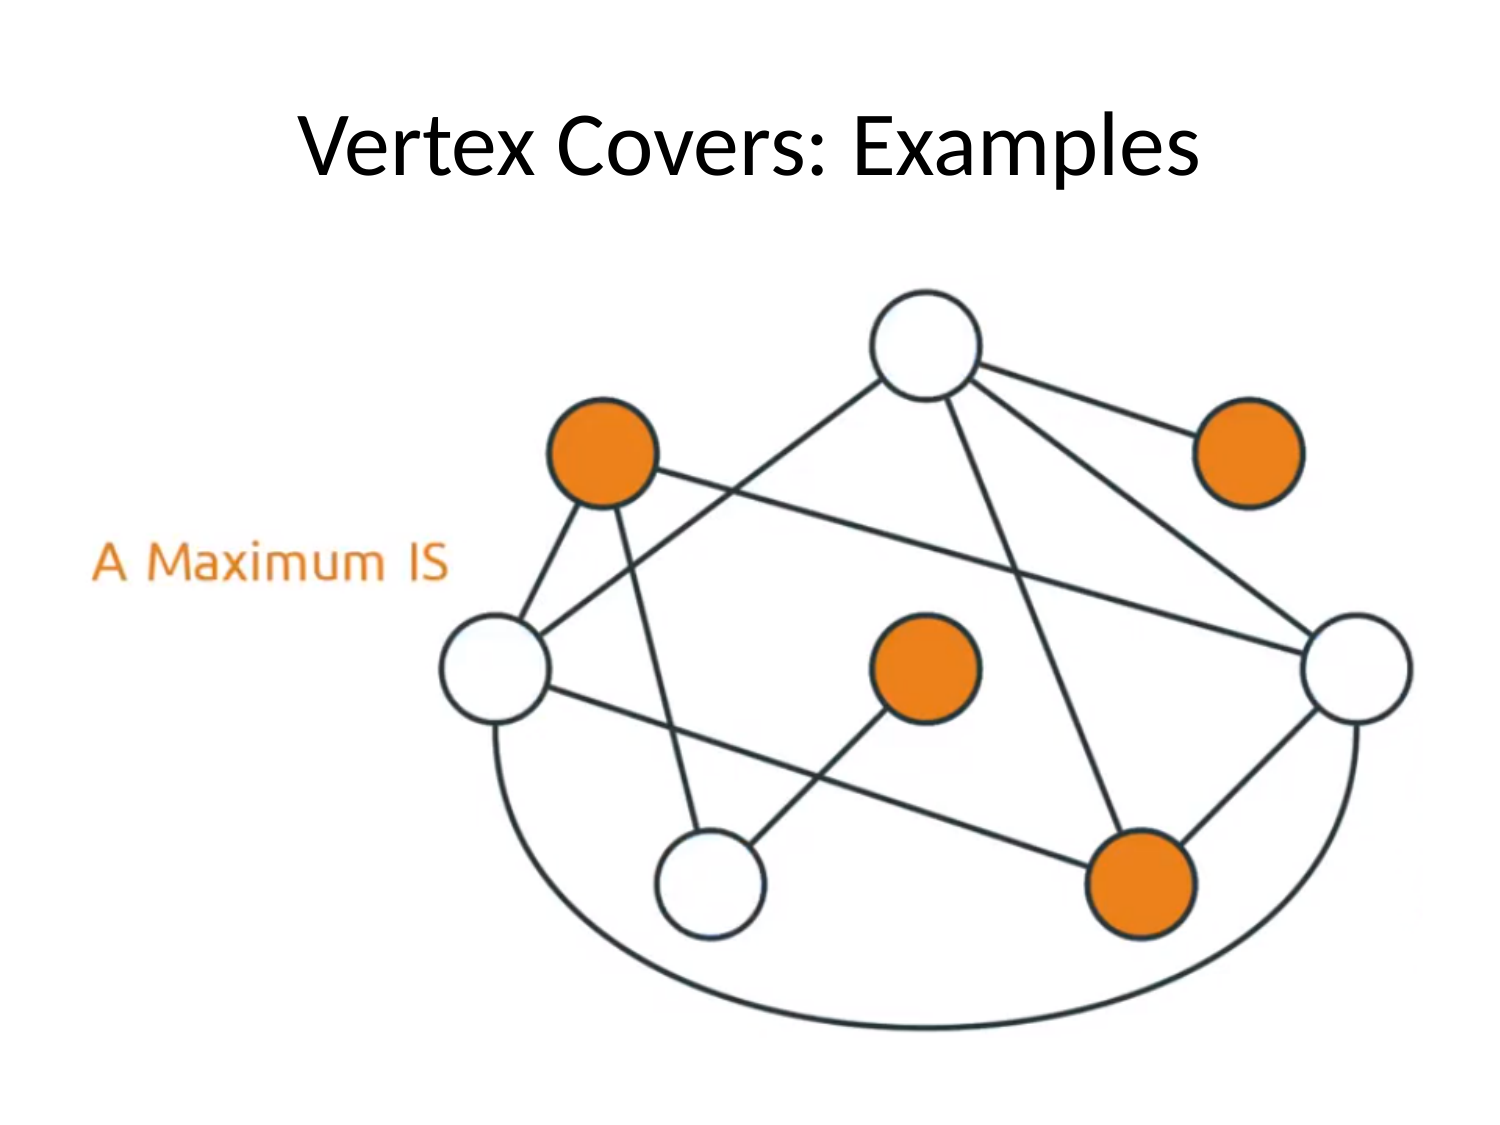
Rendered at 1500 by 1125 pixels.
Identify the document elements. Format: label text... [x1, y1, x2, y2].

picture [77, 244, 1423, 1038]
title Vertex Covers: Examples [75, 45, 1425, 233]
